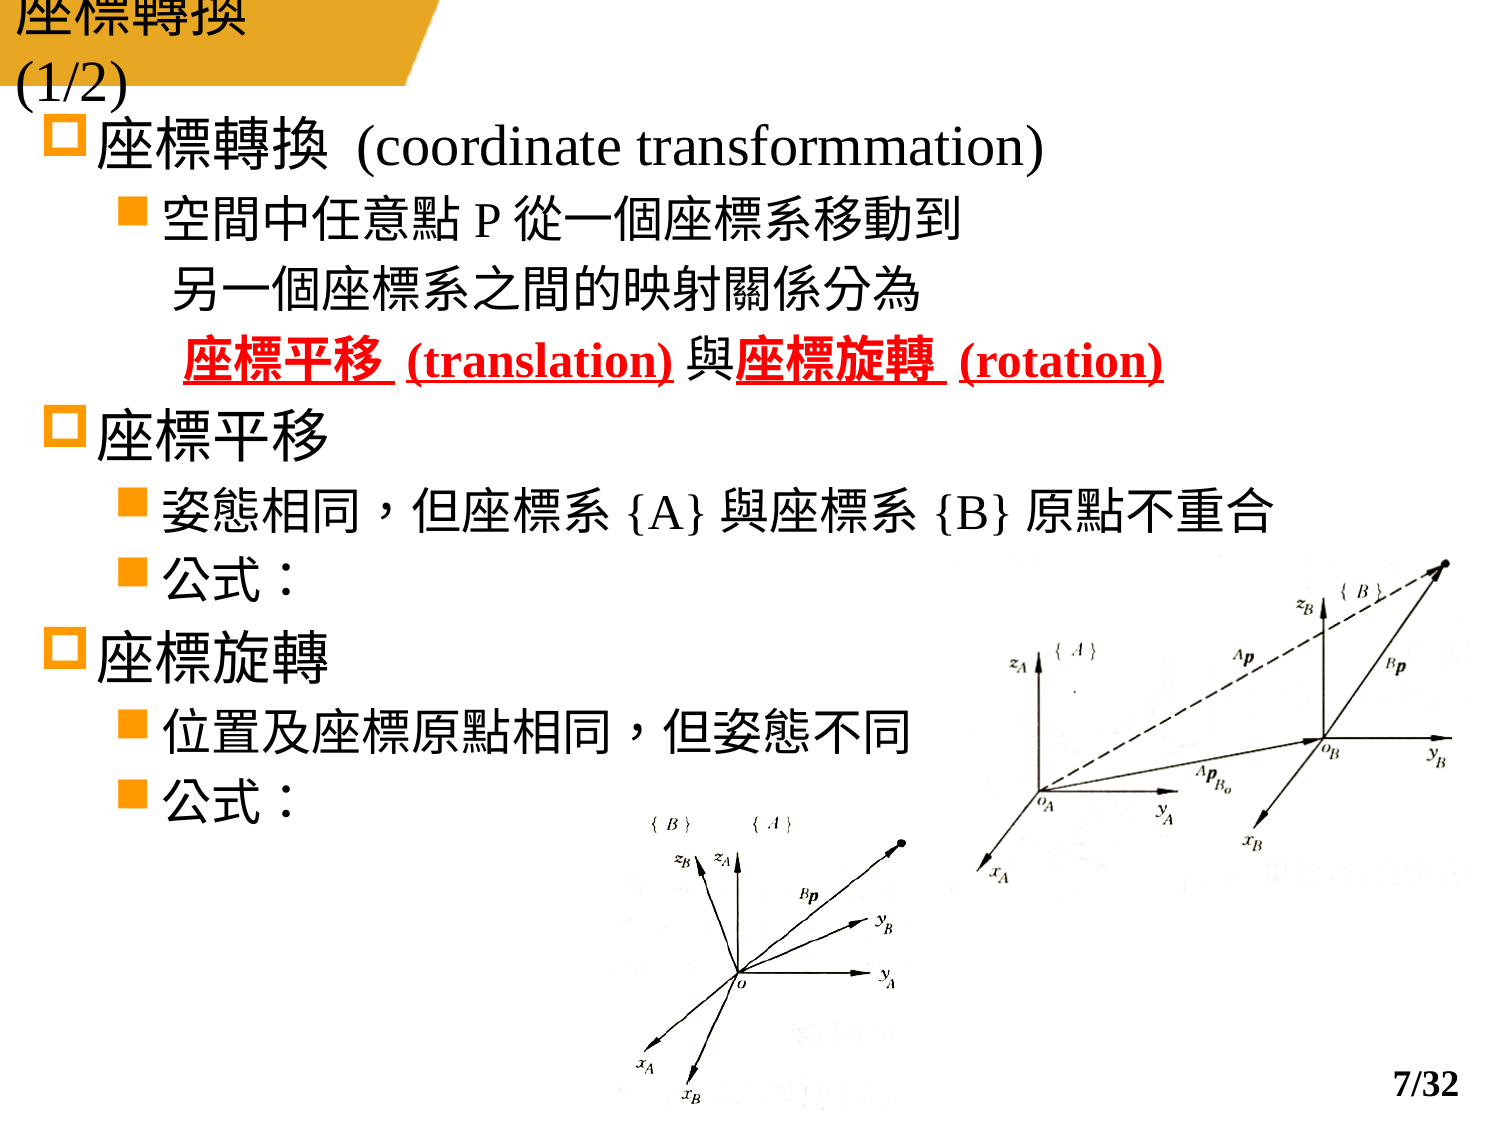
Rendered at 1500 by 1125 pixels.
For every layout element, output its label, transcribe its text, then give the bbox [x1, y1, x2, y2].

title 座標轉換 (1/2) [0, 0, 440, 86]
picture [949, 549, 1476, 900]
slide_number 6/32 [1352, 1036, 1500, 1125]
picture [612, 788, 913, 1119]
